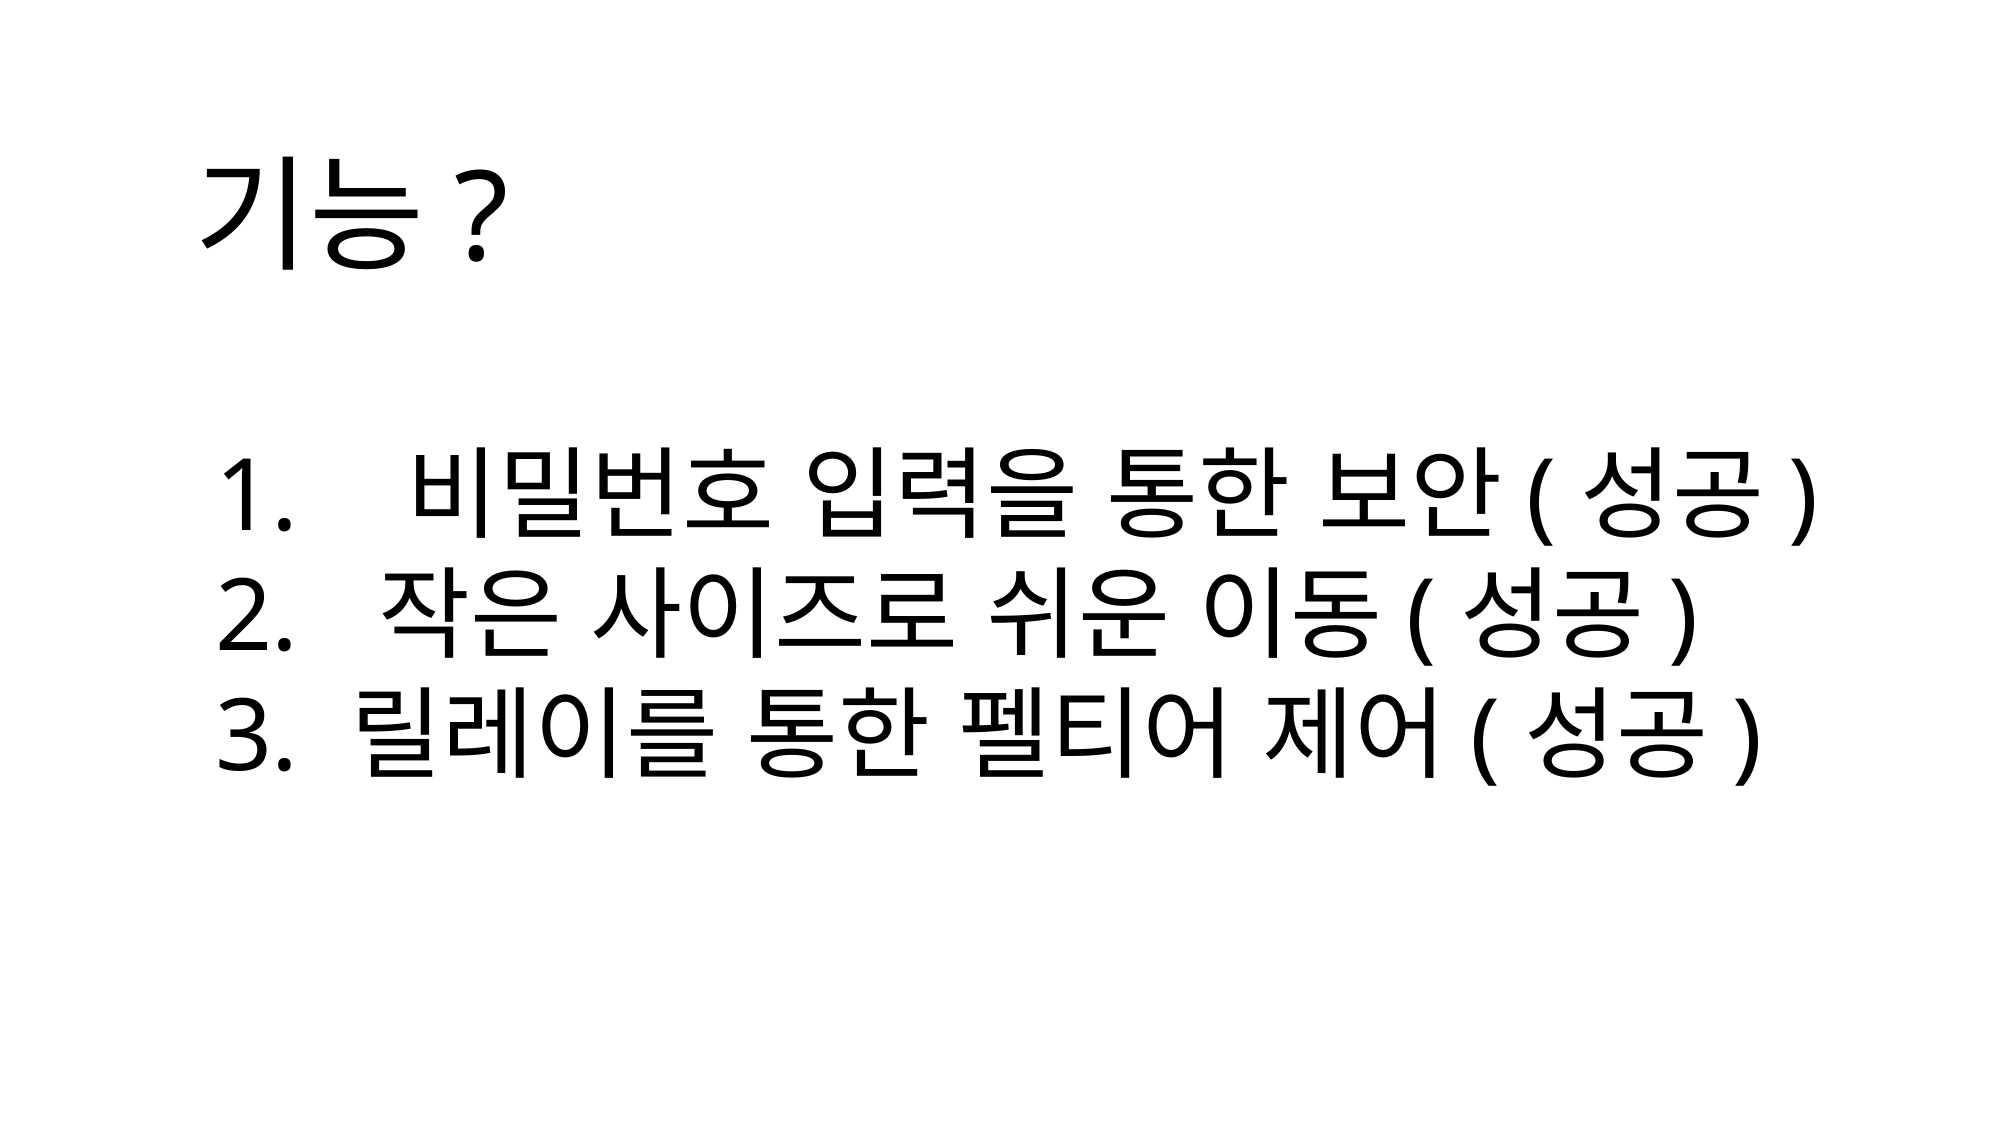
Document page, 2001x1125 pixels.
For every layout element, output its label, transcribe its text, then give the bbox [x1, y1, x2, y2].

text_box 비밀번호 입력을 통한 보안(성공) 작은 사이즈로 쉬운 이동(성공) 릴레이를 통한 펠티어 제어(성공) [200, 422, 1834, 918]
text_box 기능? [179, 128, 524, 294]
